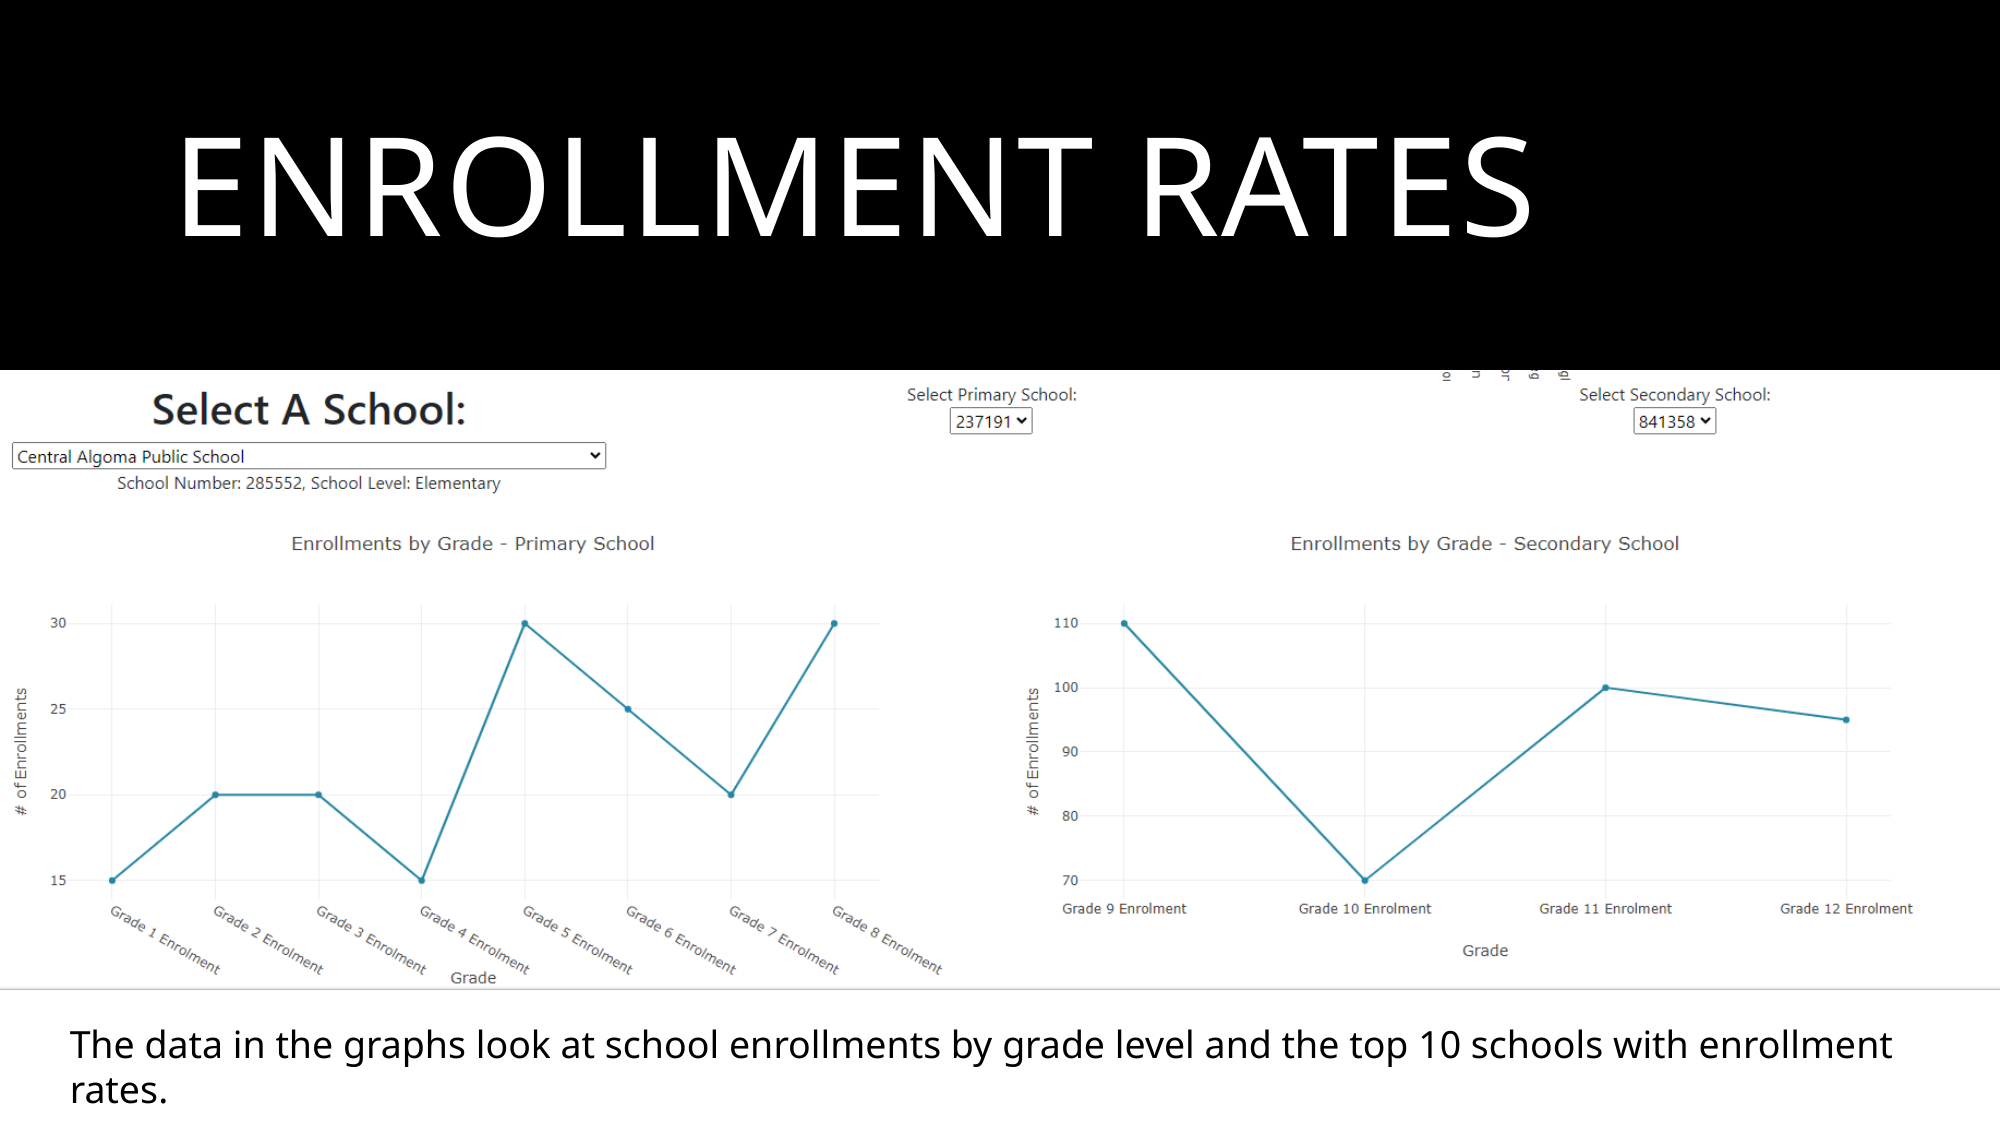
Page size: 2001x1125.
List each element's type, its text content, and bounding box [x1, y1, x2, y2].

title Enrollment rates [157, 52, 1842, 332]
text_box The data in the graphs look at school enrollments by grade level and the top 10 schools with enrollment rates. [55, 1013, 1934, 1118]
picture [0, 370, 2000, 991]
